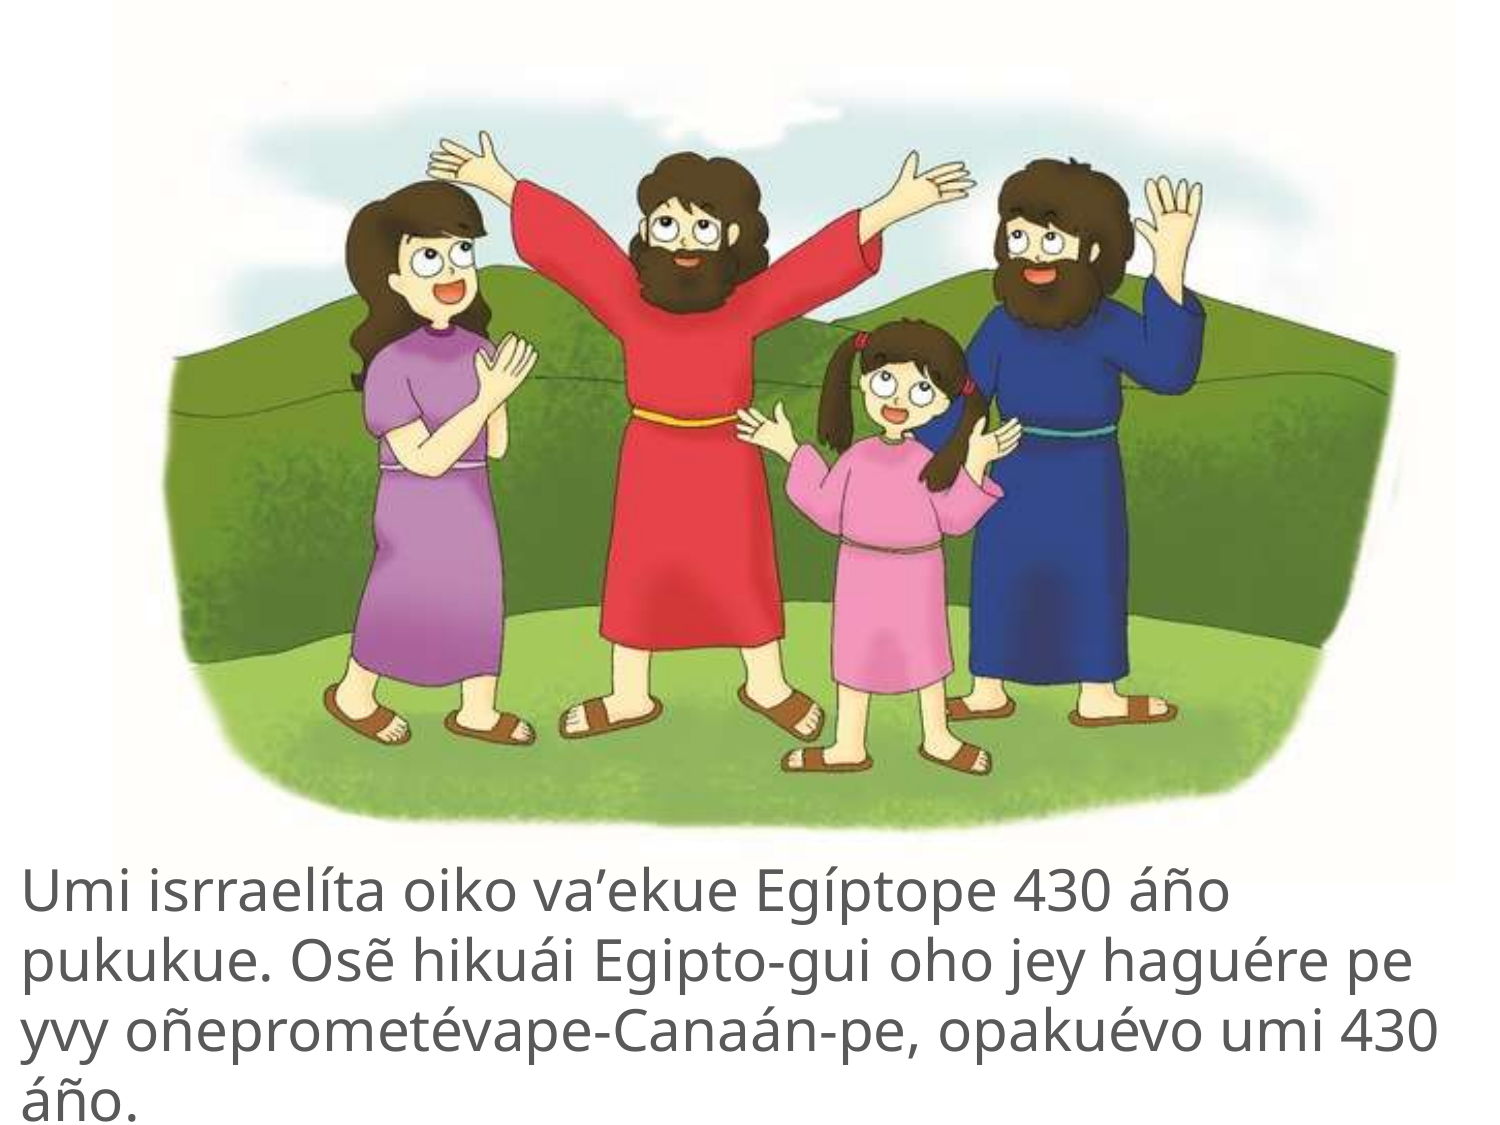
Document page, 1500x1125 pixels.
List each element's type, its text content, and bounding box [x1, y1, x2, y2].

picture [111, 0, 1455, 882]
text_box Umi isrraelíta oiko vaʼekue Egíptope 430 áño pukukue. Osẽ hikuái Egipto-gui oho jey haguére pe yvy oñeprometévape-Canaán-pe, opakuévo umi 430 áño. [5, 845, 1476, 1125]
